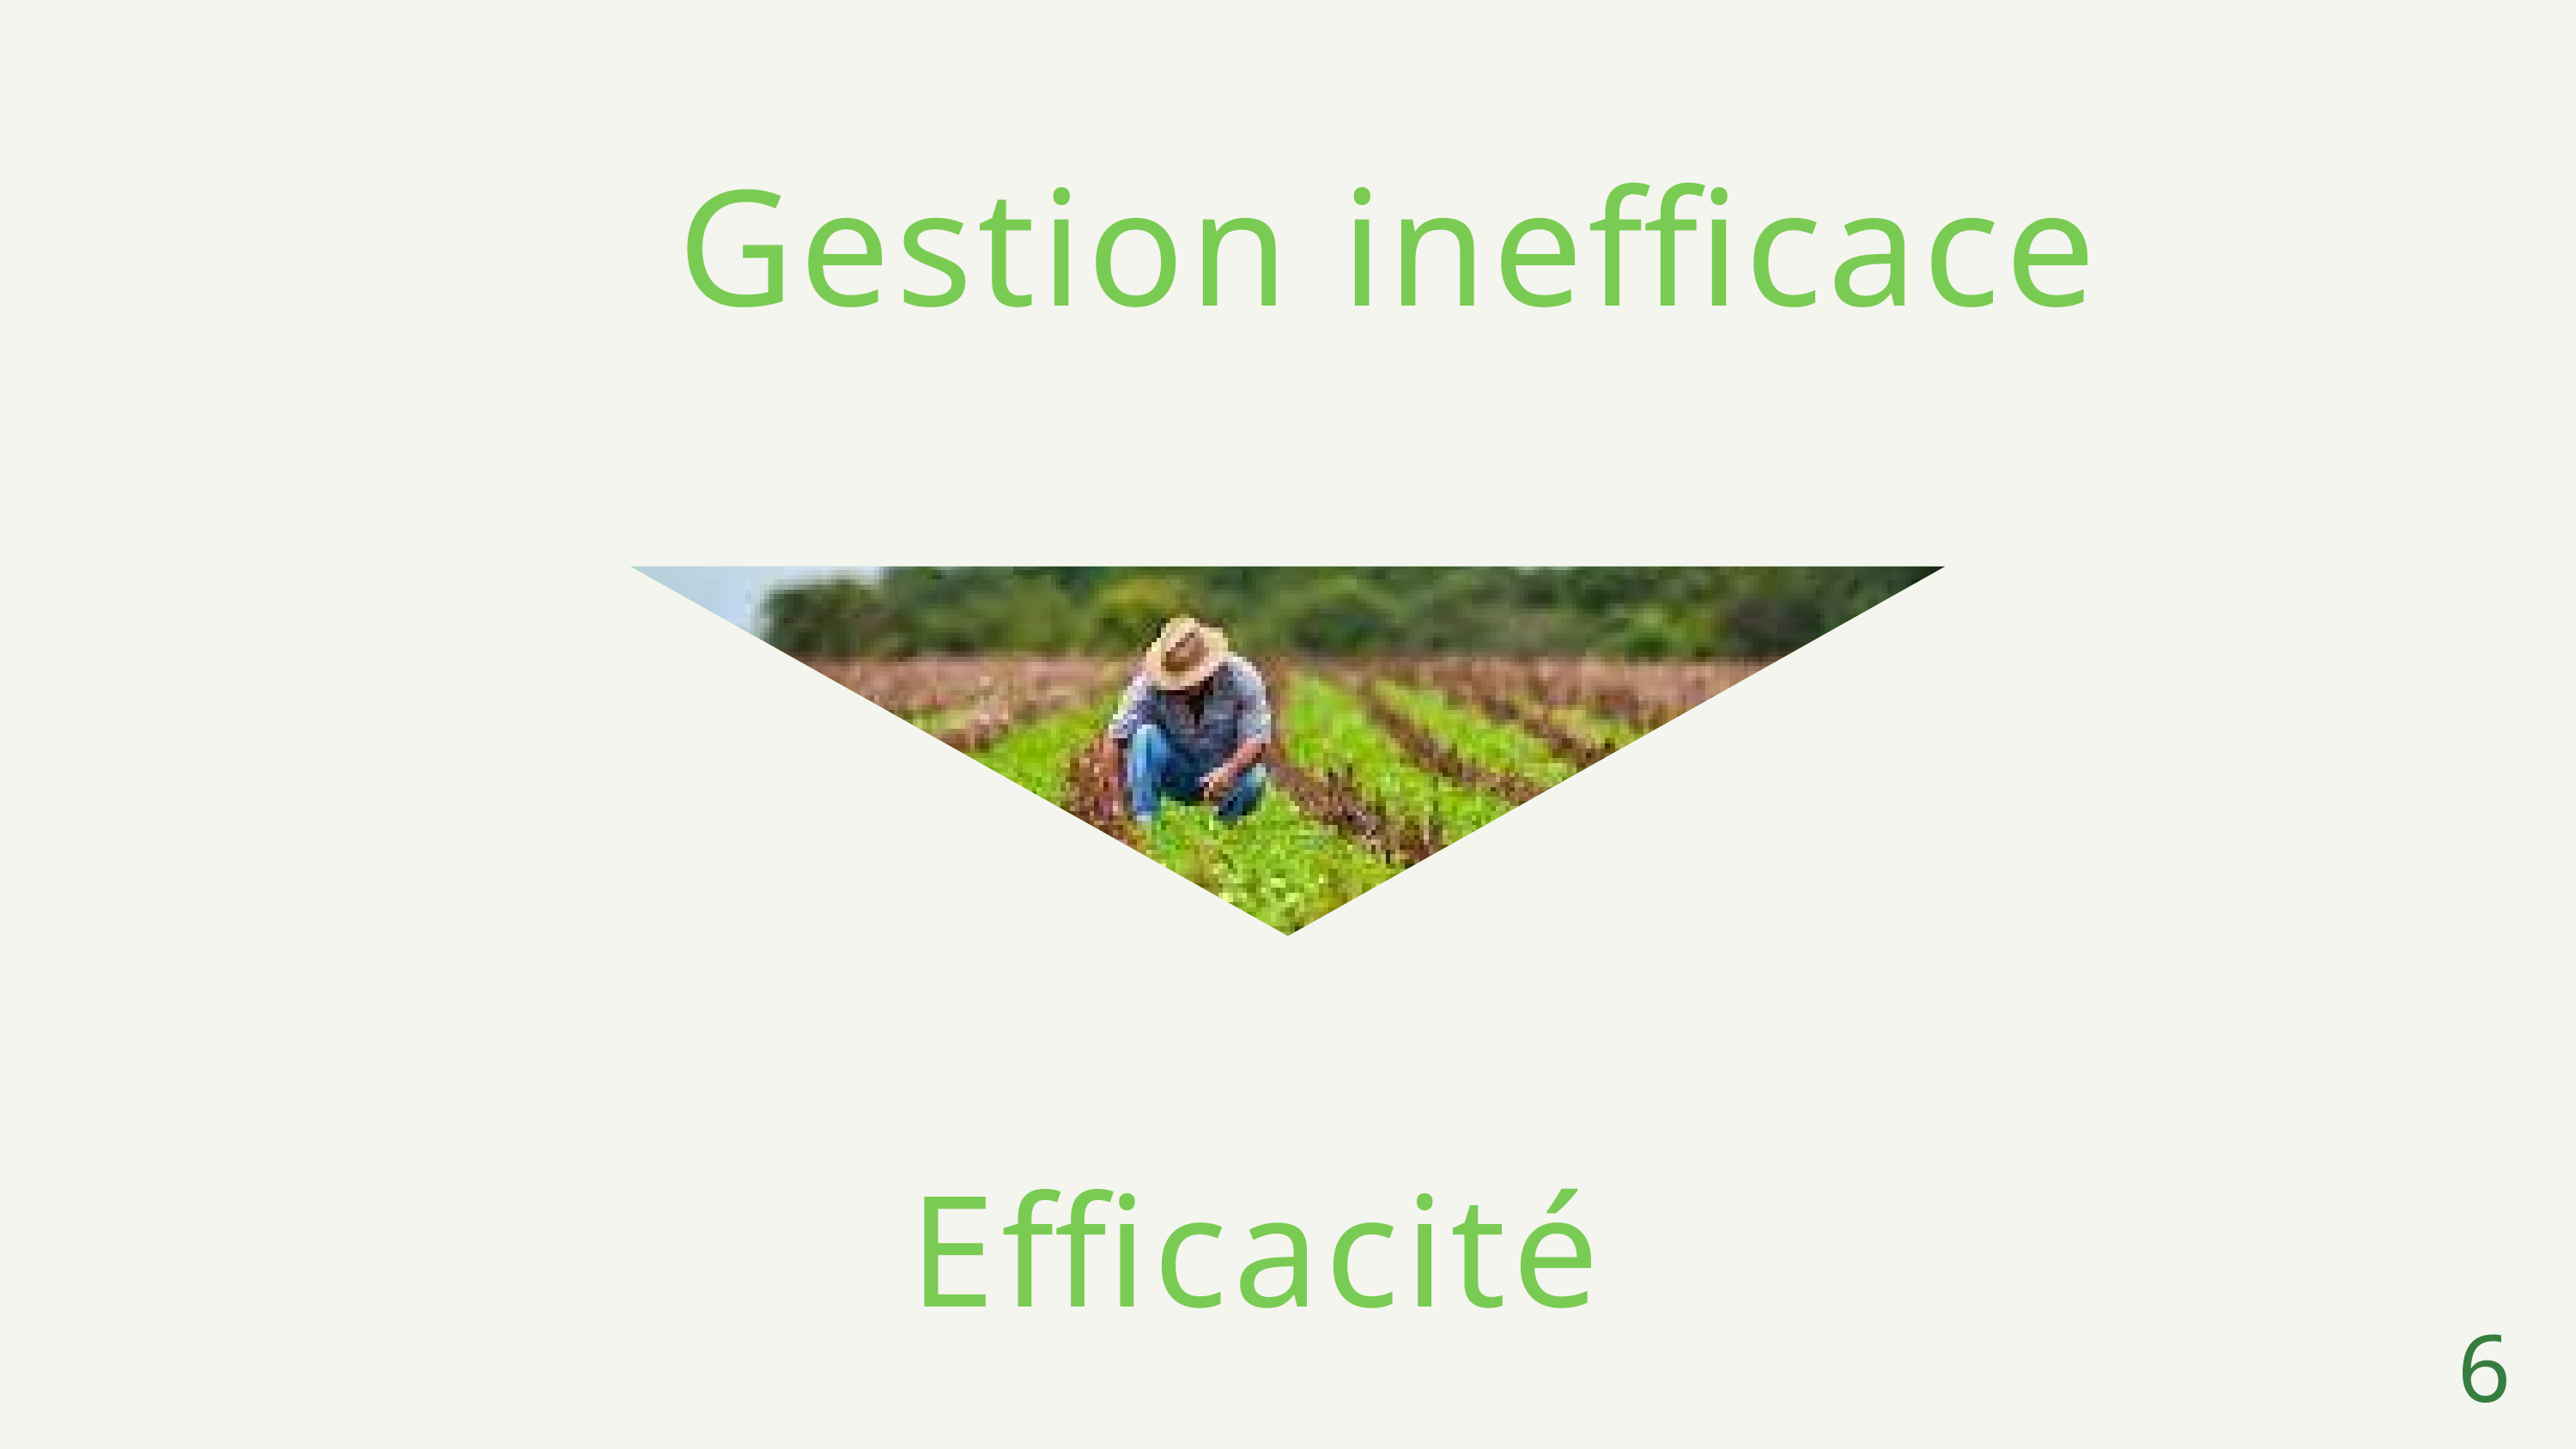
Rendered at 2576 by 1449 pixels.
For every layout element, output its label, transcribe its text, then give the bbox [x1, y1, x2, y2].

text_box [909, 975, 2148, 1304]
text_box 6 [2454, 1290, 2515, 1421]
text_box Gestion inefficace [0, 136, 2099, 338]
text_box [630, 566, 1946, 937]
